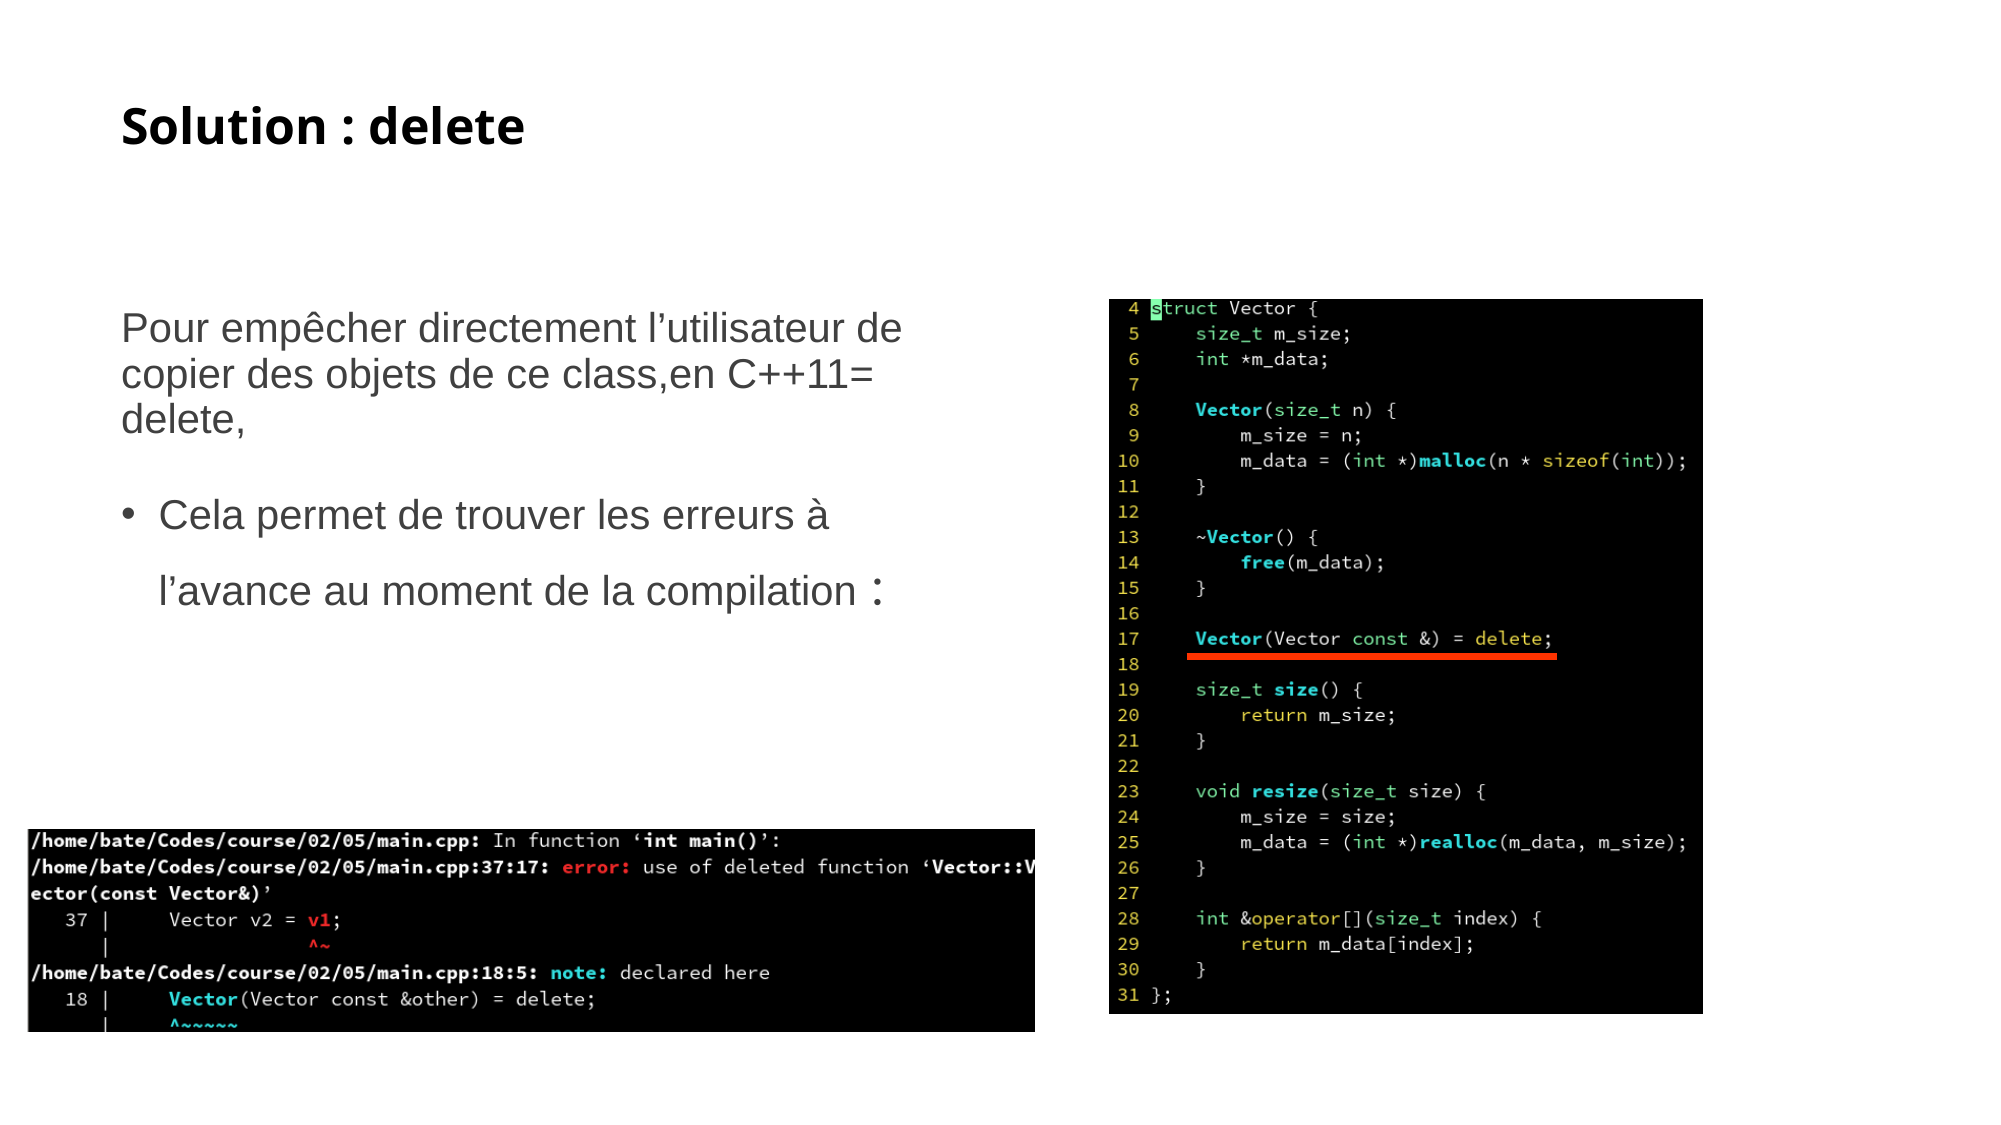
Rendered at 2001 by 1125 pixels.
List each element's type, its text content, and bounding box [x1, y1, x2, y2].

list Pour empêcher directement l’utilisateur de copier des objets de ce class,en C++11= delete, Cela permet de trouver les erreurs à l’avance au moment de la compilation： [106, 299, 957, 829]
title Solution : delete [106, 42, 1832, 260]
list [1109, 299, 1703, 1014]
picture [27, 829, 1035, 1032]
